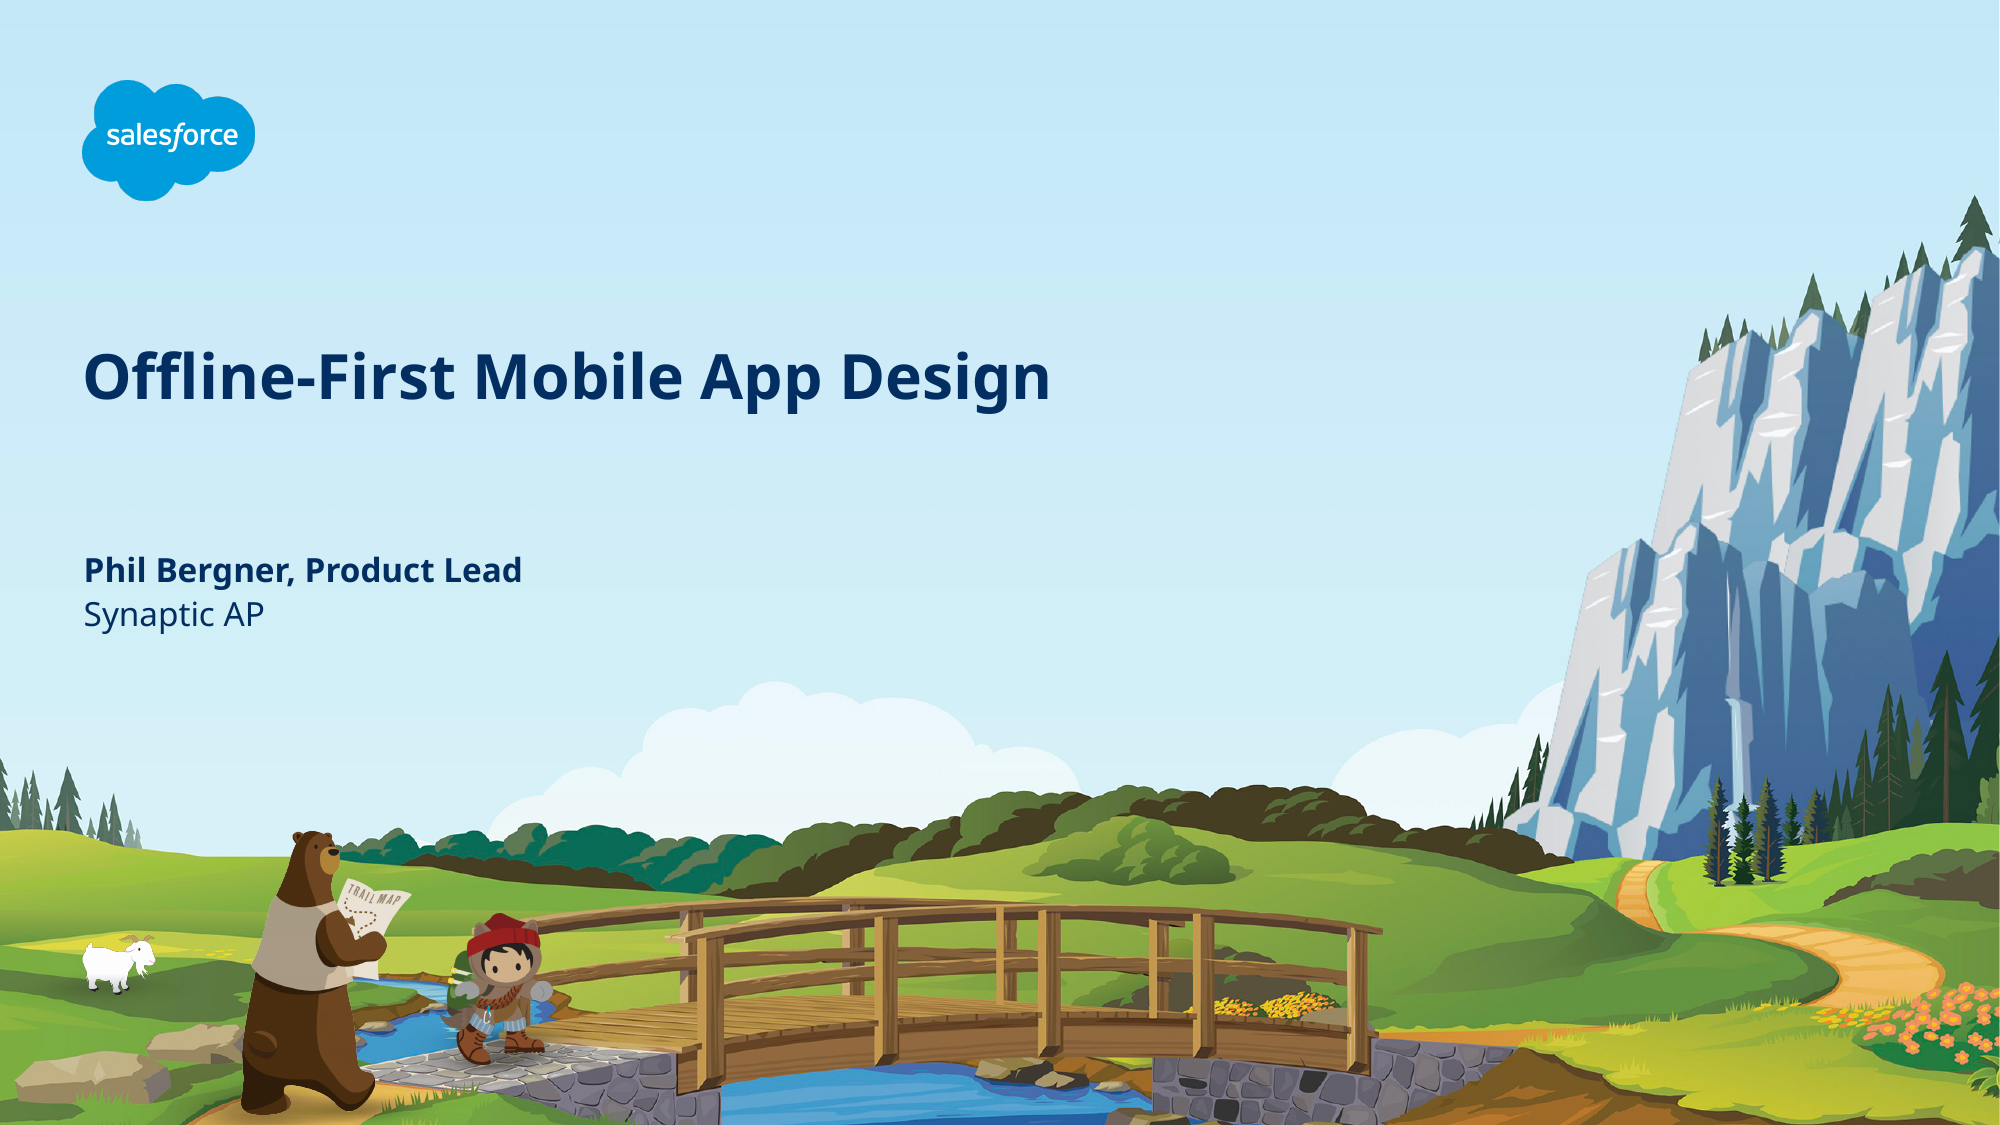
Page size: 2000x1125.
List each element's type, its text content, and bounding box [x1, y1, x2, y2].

title Offline-First Mobile App Design [82, 200, 1524, 414]
list Phil Bergner, Product Lead [83, 551, 1142, 593]
picture [0, 0, 2000, 1125]
list Synaptic AP [83, 593, 1142, 641]
